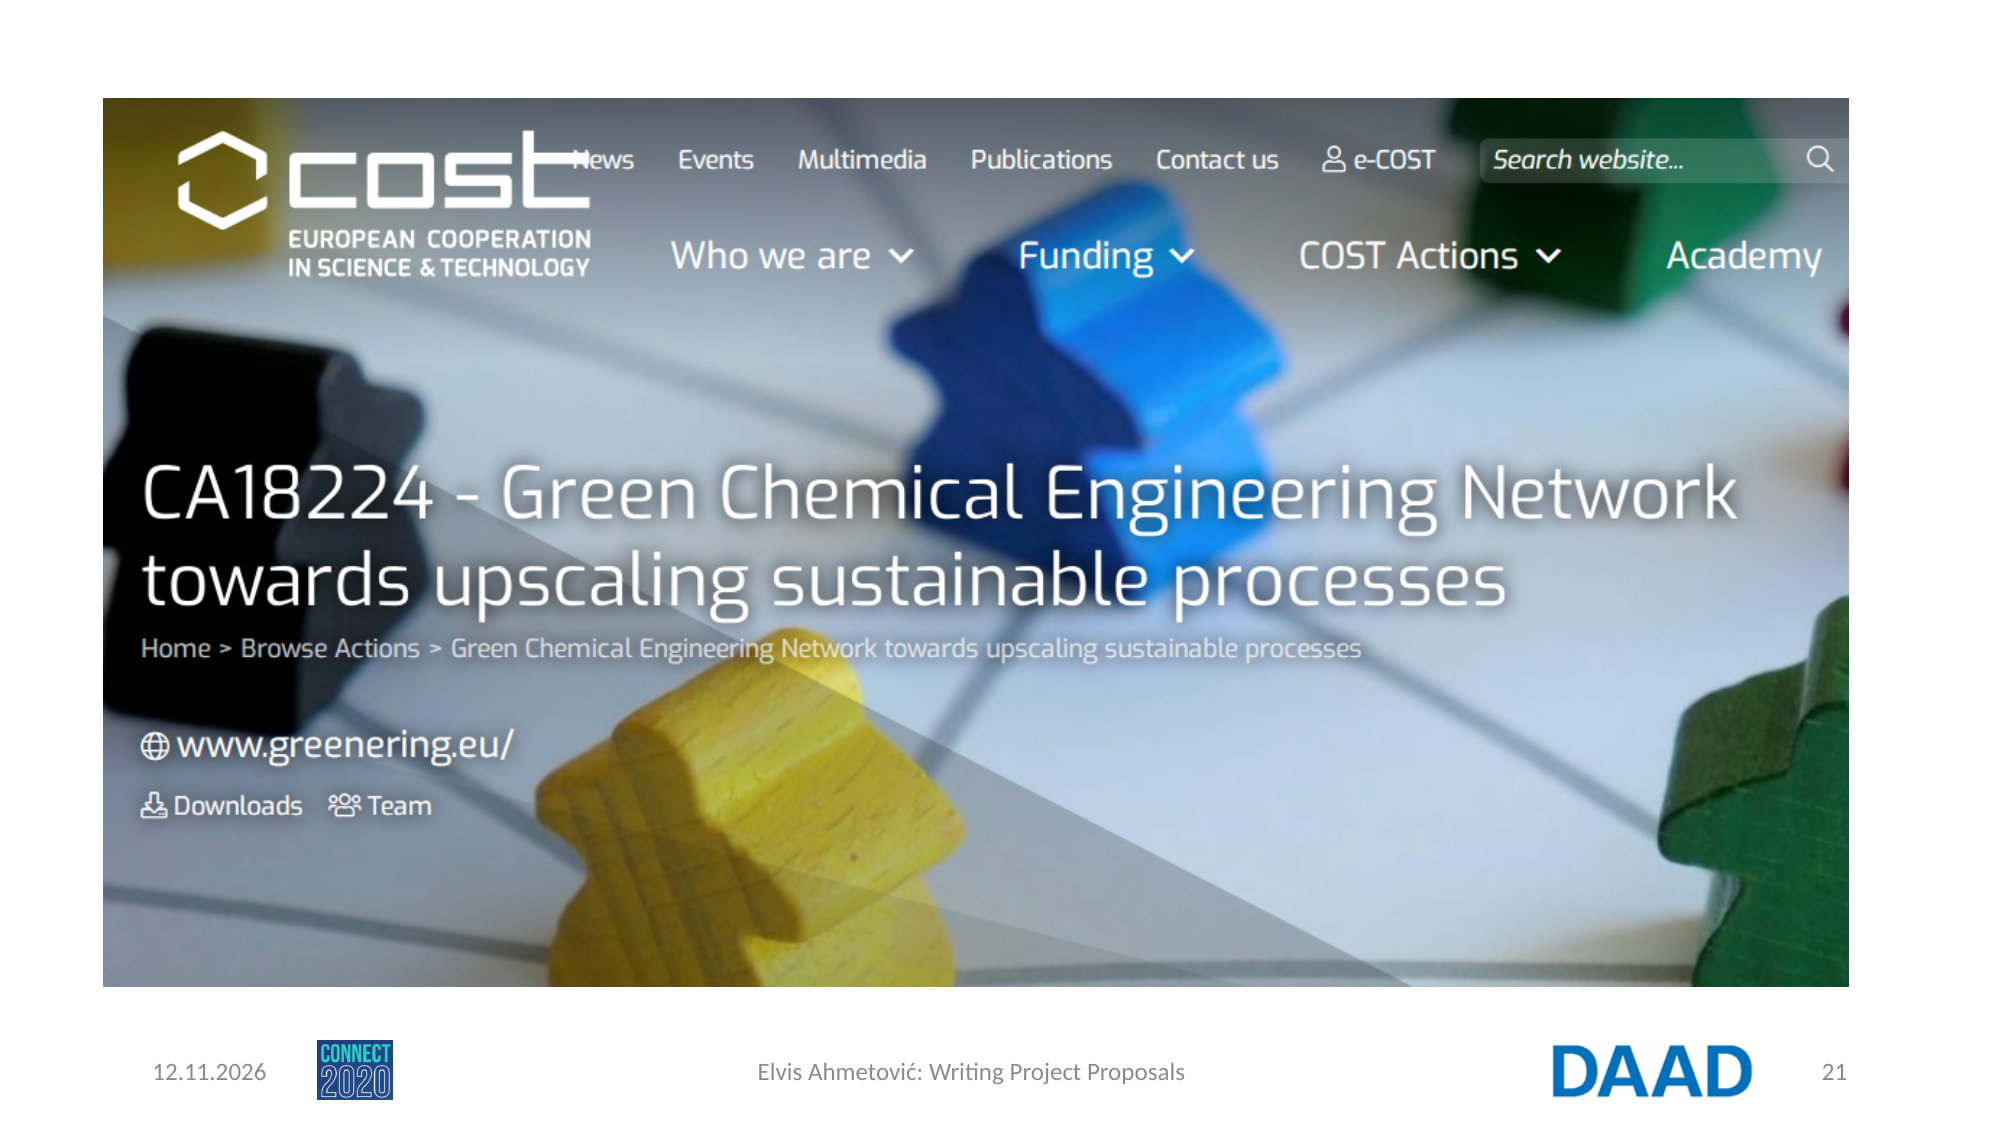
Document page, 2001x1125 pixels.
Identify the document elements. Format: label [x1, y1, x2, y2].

list [103, 98, 1848, 988]
picture [1551, 1040, 1756, 1100]
picture [317, 1040, 393, 1100]
